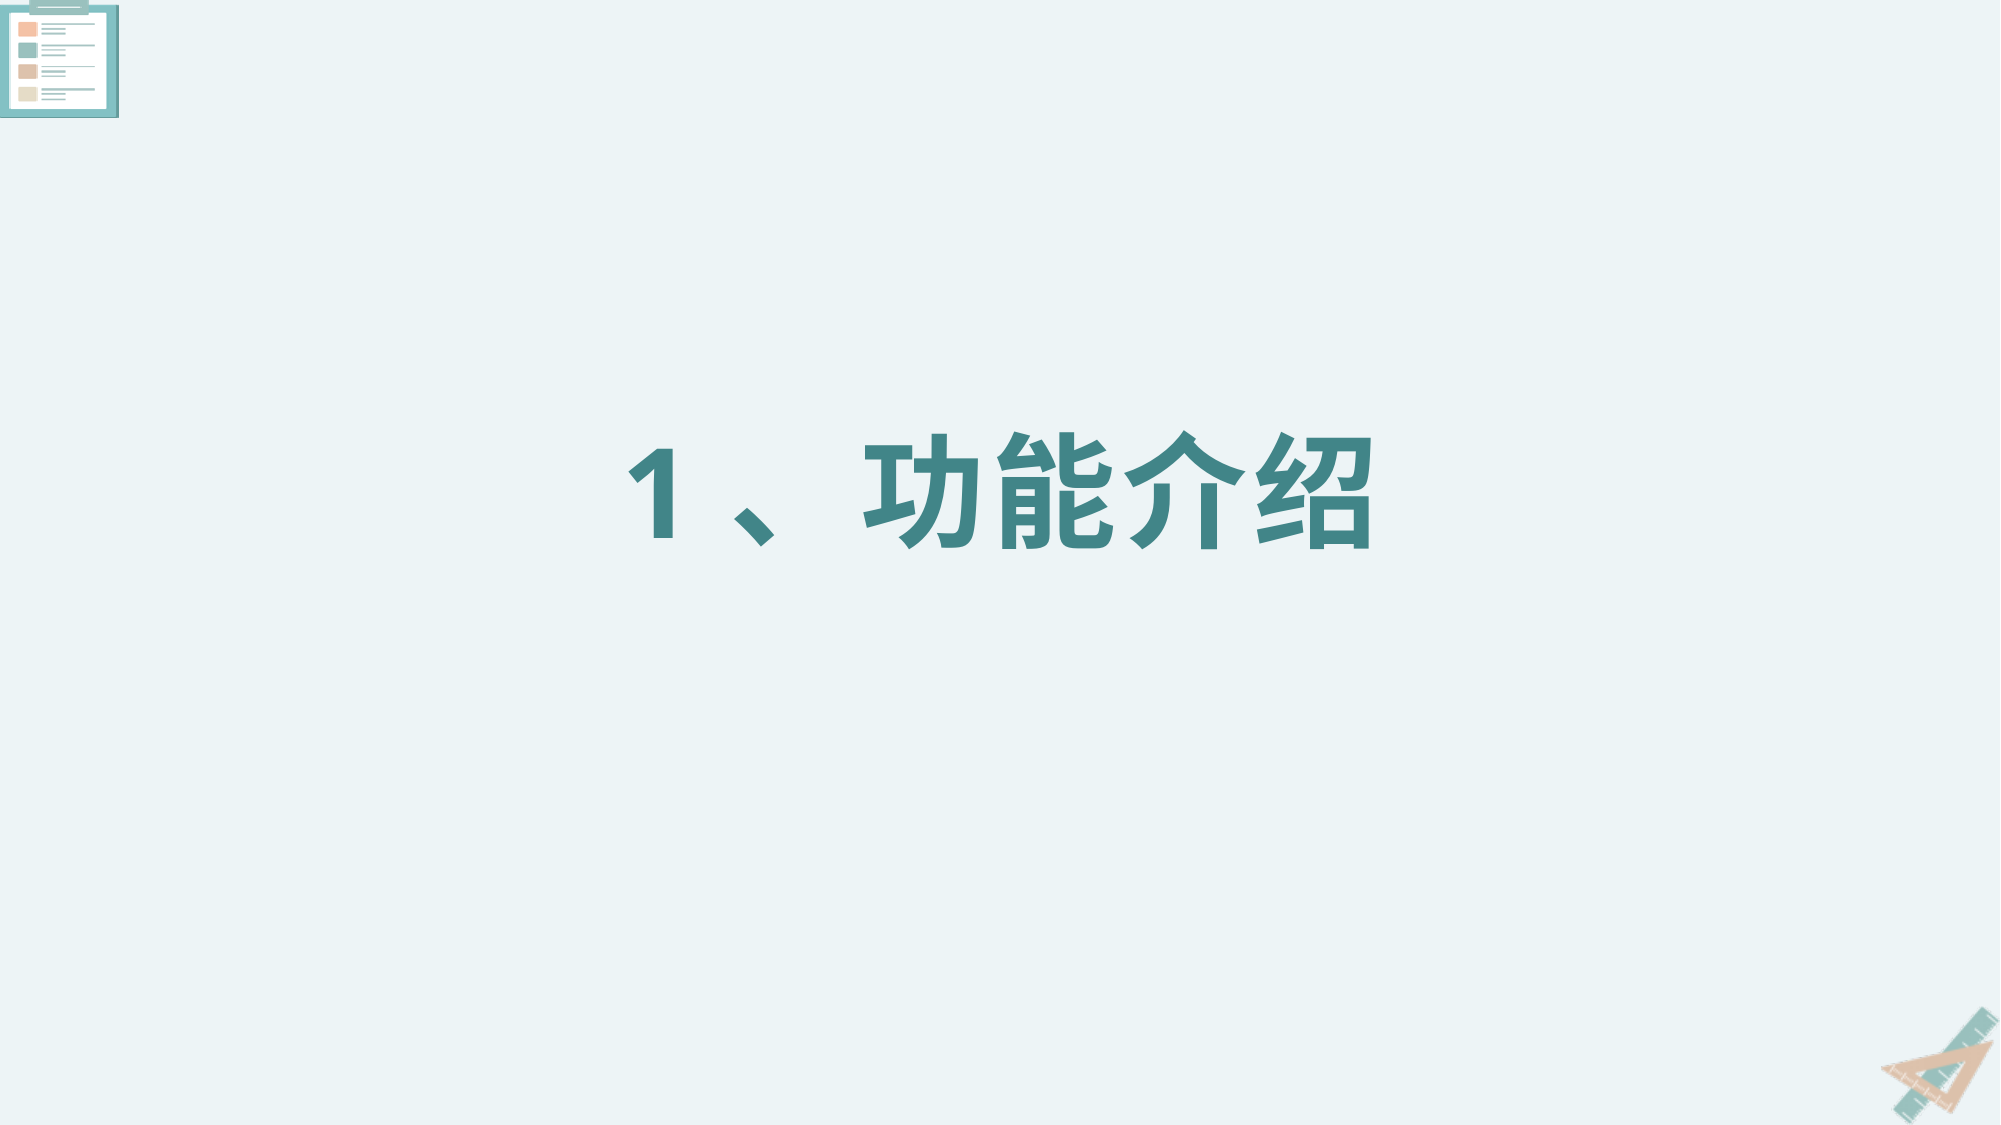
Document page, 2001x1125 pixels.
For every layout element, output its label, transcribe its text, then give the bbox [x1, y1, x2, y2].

picture [1881, 1006, 2000, 1125]
picture [0, 0, 119, 119]
title 1、功能介绍 [196, 149, 1805, 572]
